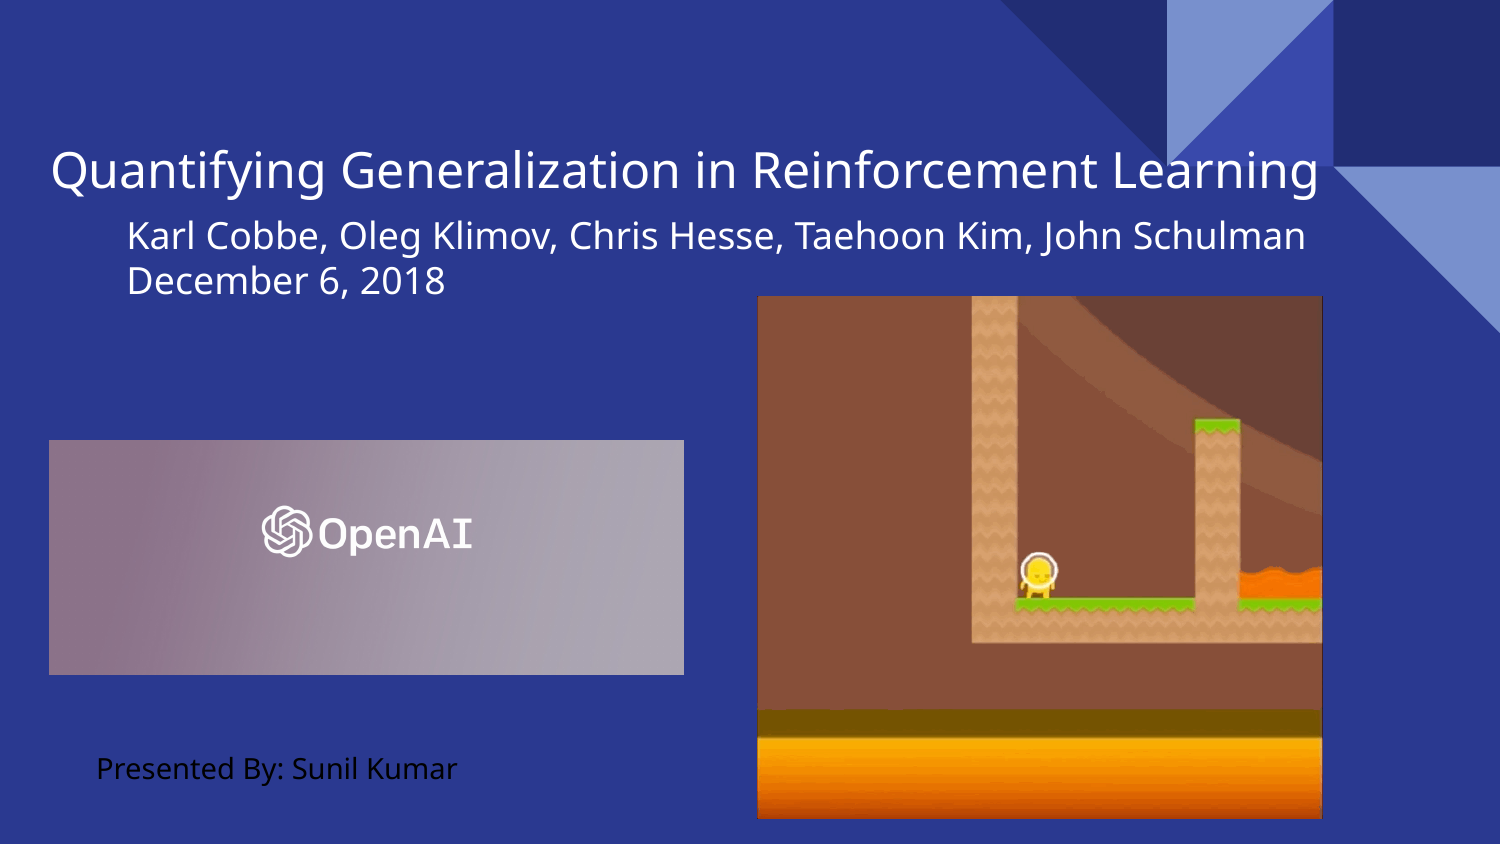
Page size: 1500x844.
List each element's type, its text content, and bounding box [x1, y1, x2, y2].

text_box Presented By: Sunil Kumar [81, 735, 639, 810]
picture [756, 296, 1323, 819]
picture [49, 440, 685, 676]
title Quantifying Generalization in Reinforcement Learning [34, 97, 1375, 214]
subtitle Karl Cobbe, Oleg Klimov, Chris Hesse, Taehoon Kim, John Schulman December 6, 2018 [111, 197, 1461, 314]
